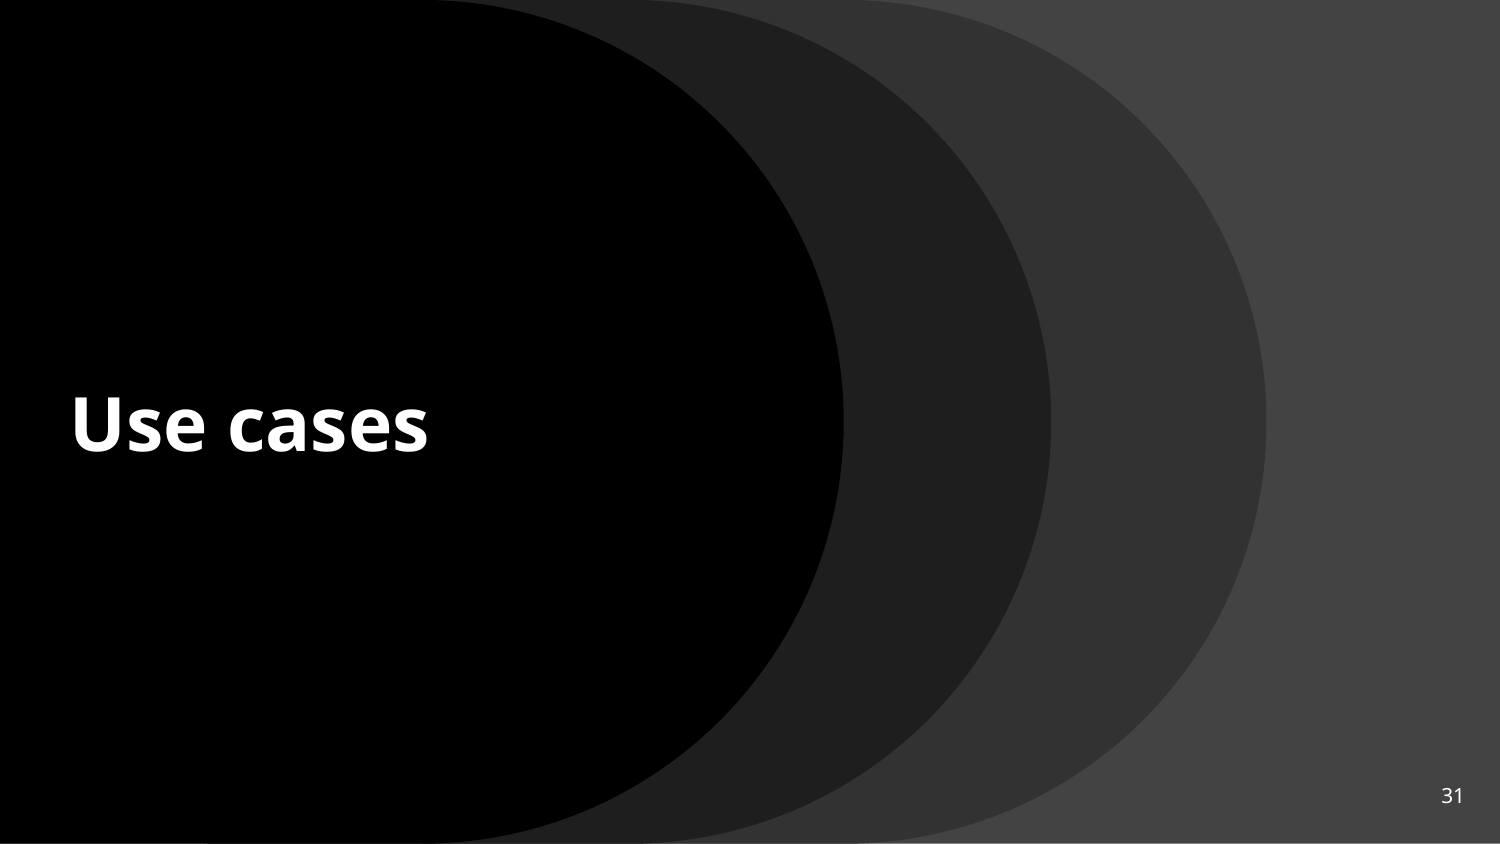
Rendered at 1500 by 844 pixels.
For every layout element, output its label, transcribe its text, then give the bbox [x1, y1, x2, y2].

title Use cases [54, 179, 767, 664]
slide_number ‹#› [1389, 764, 1480, 830]
